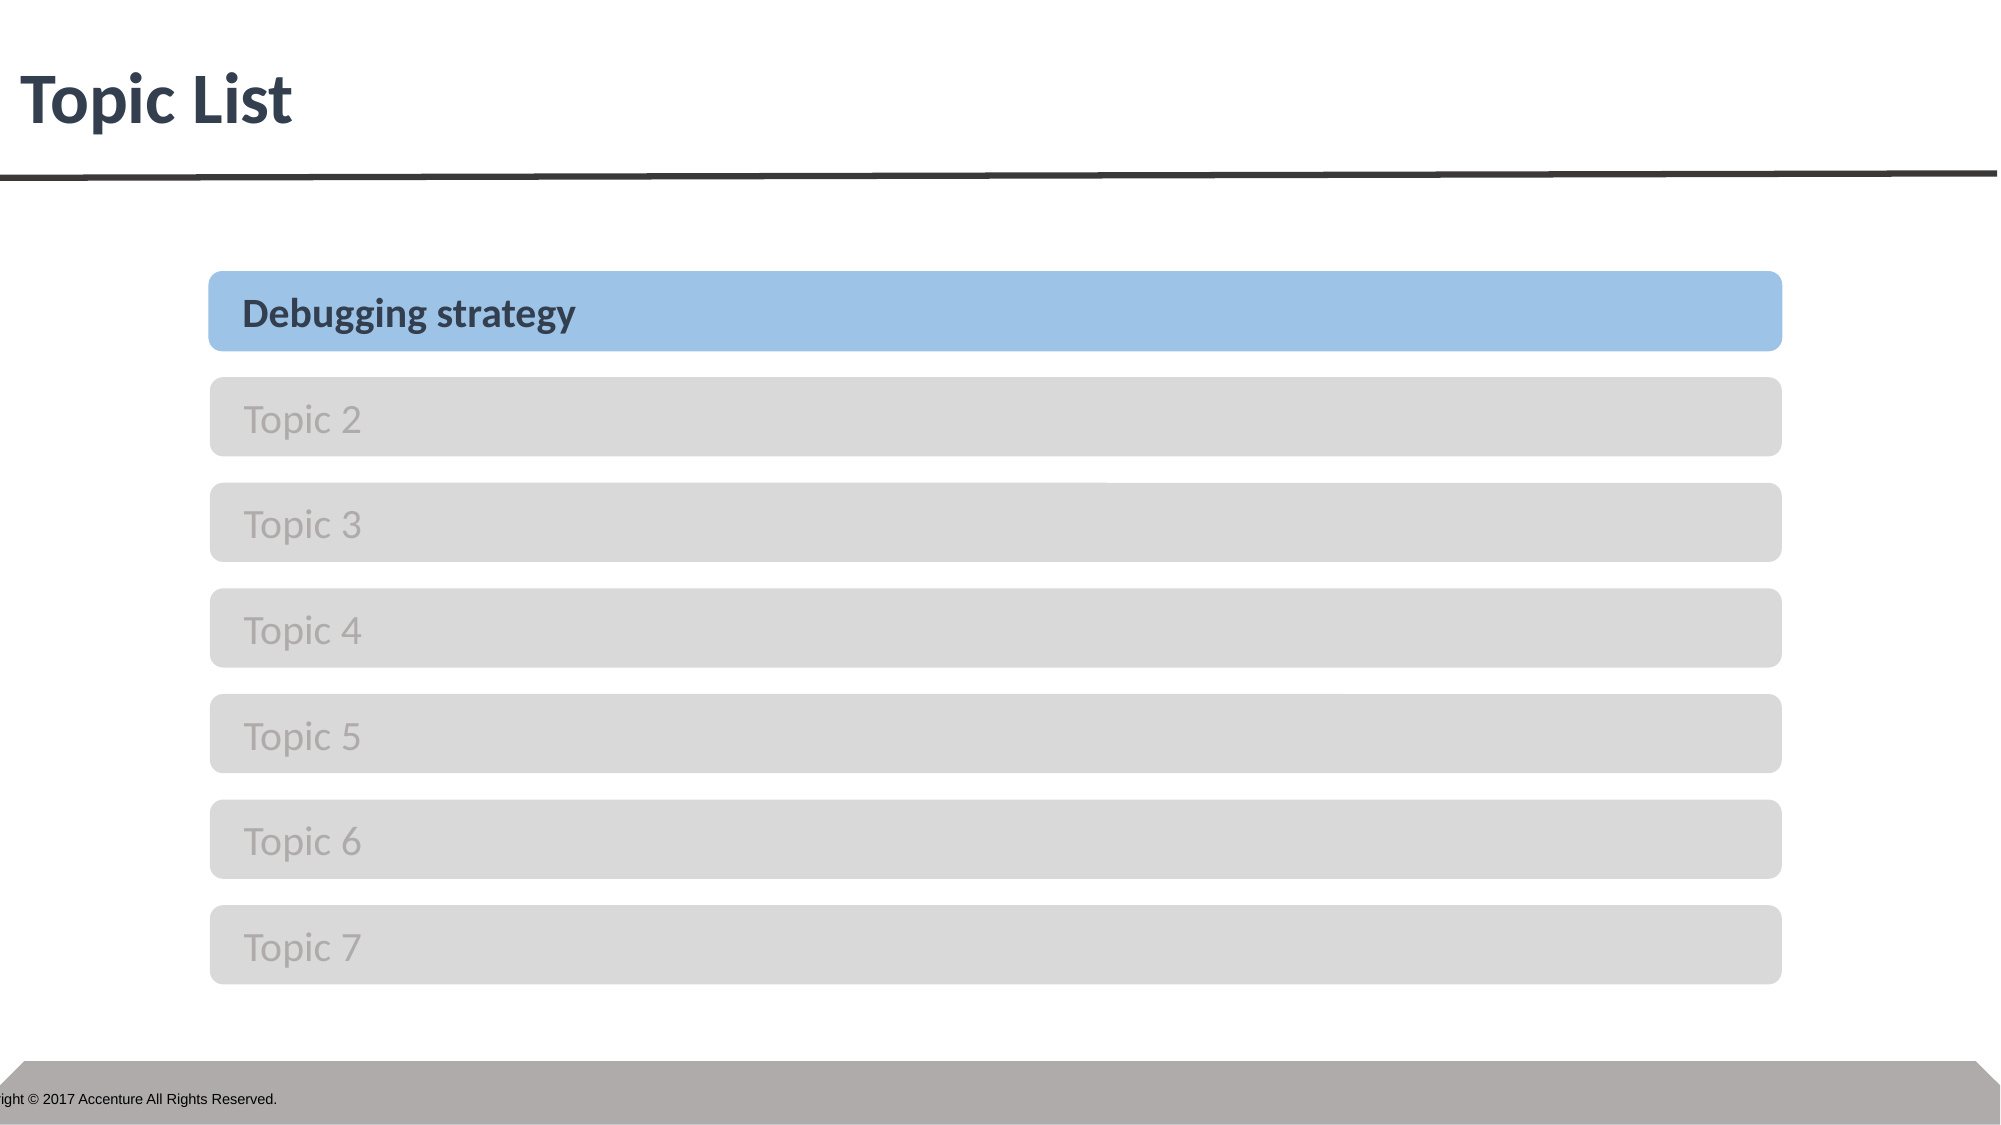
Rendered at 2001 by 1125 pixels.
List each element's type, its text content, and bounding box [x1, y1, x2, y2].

text_box Topic 3 [209, 482, 1783, 563]
title Topic List [5, 53, 2000, 147]
text_box Topic 2 [209, 376, 1783, 457]
text_box Topic 7 [209, 904, 1783, 985]
text_box Topic 6 [209, 799, 1783, 880]
text_box Debugging strategy [208, 271, 1783, 352]
text_box Topic 4 [209, 587, 1783, 669]
text_box Topic 5 [209, 693, 1783, 774]
